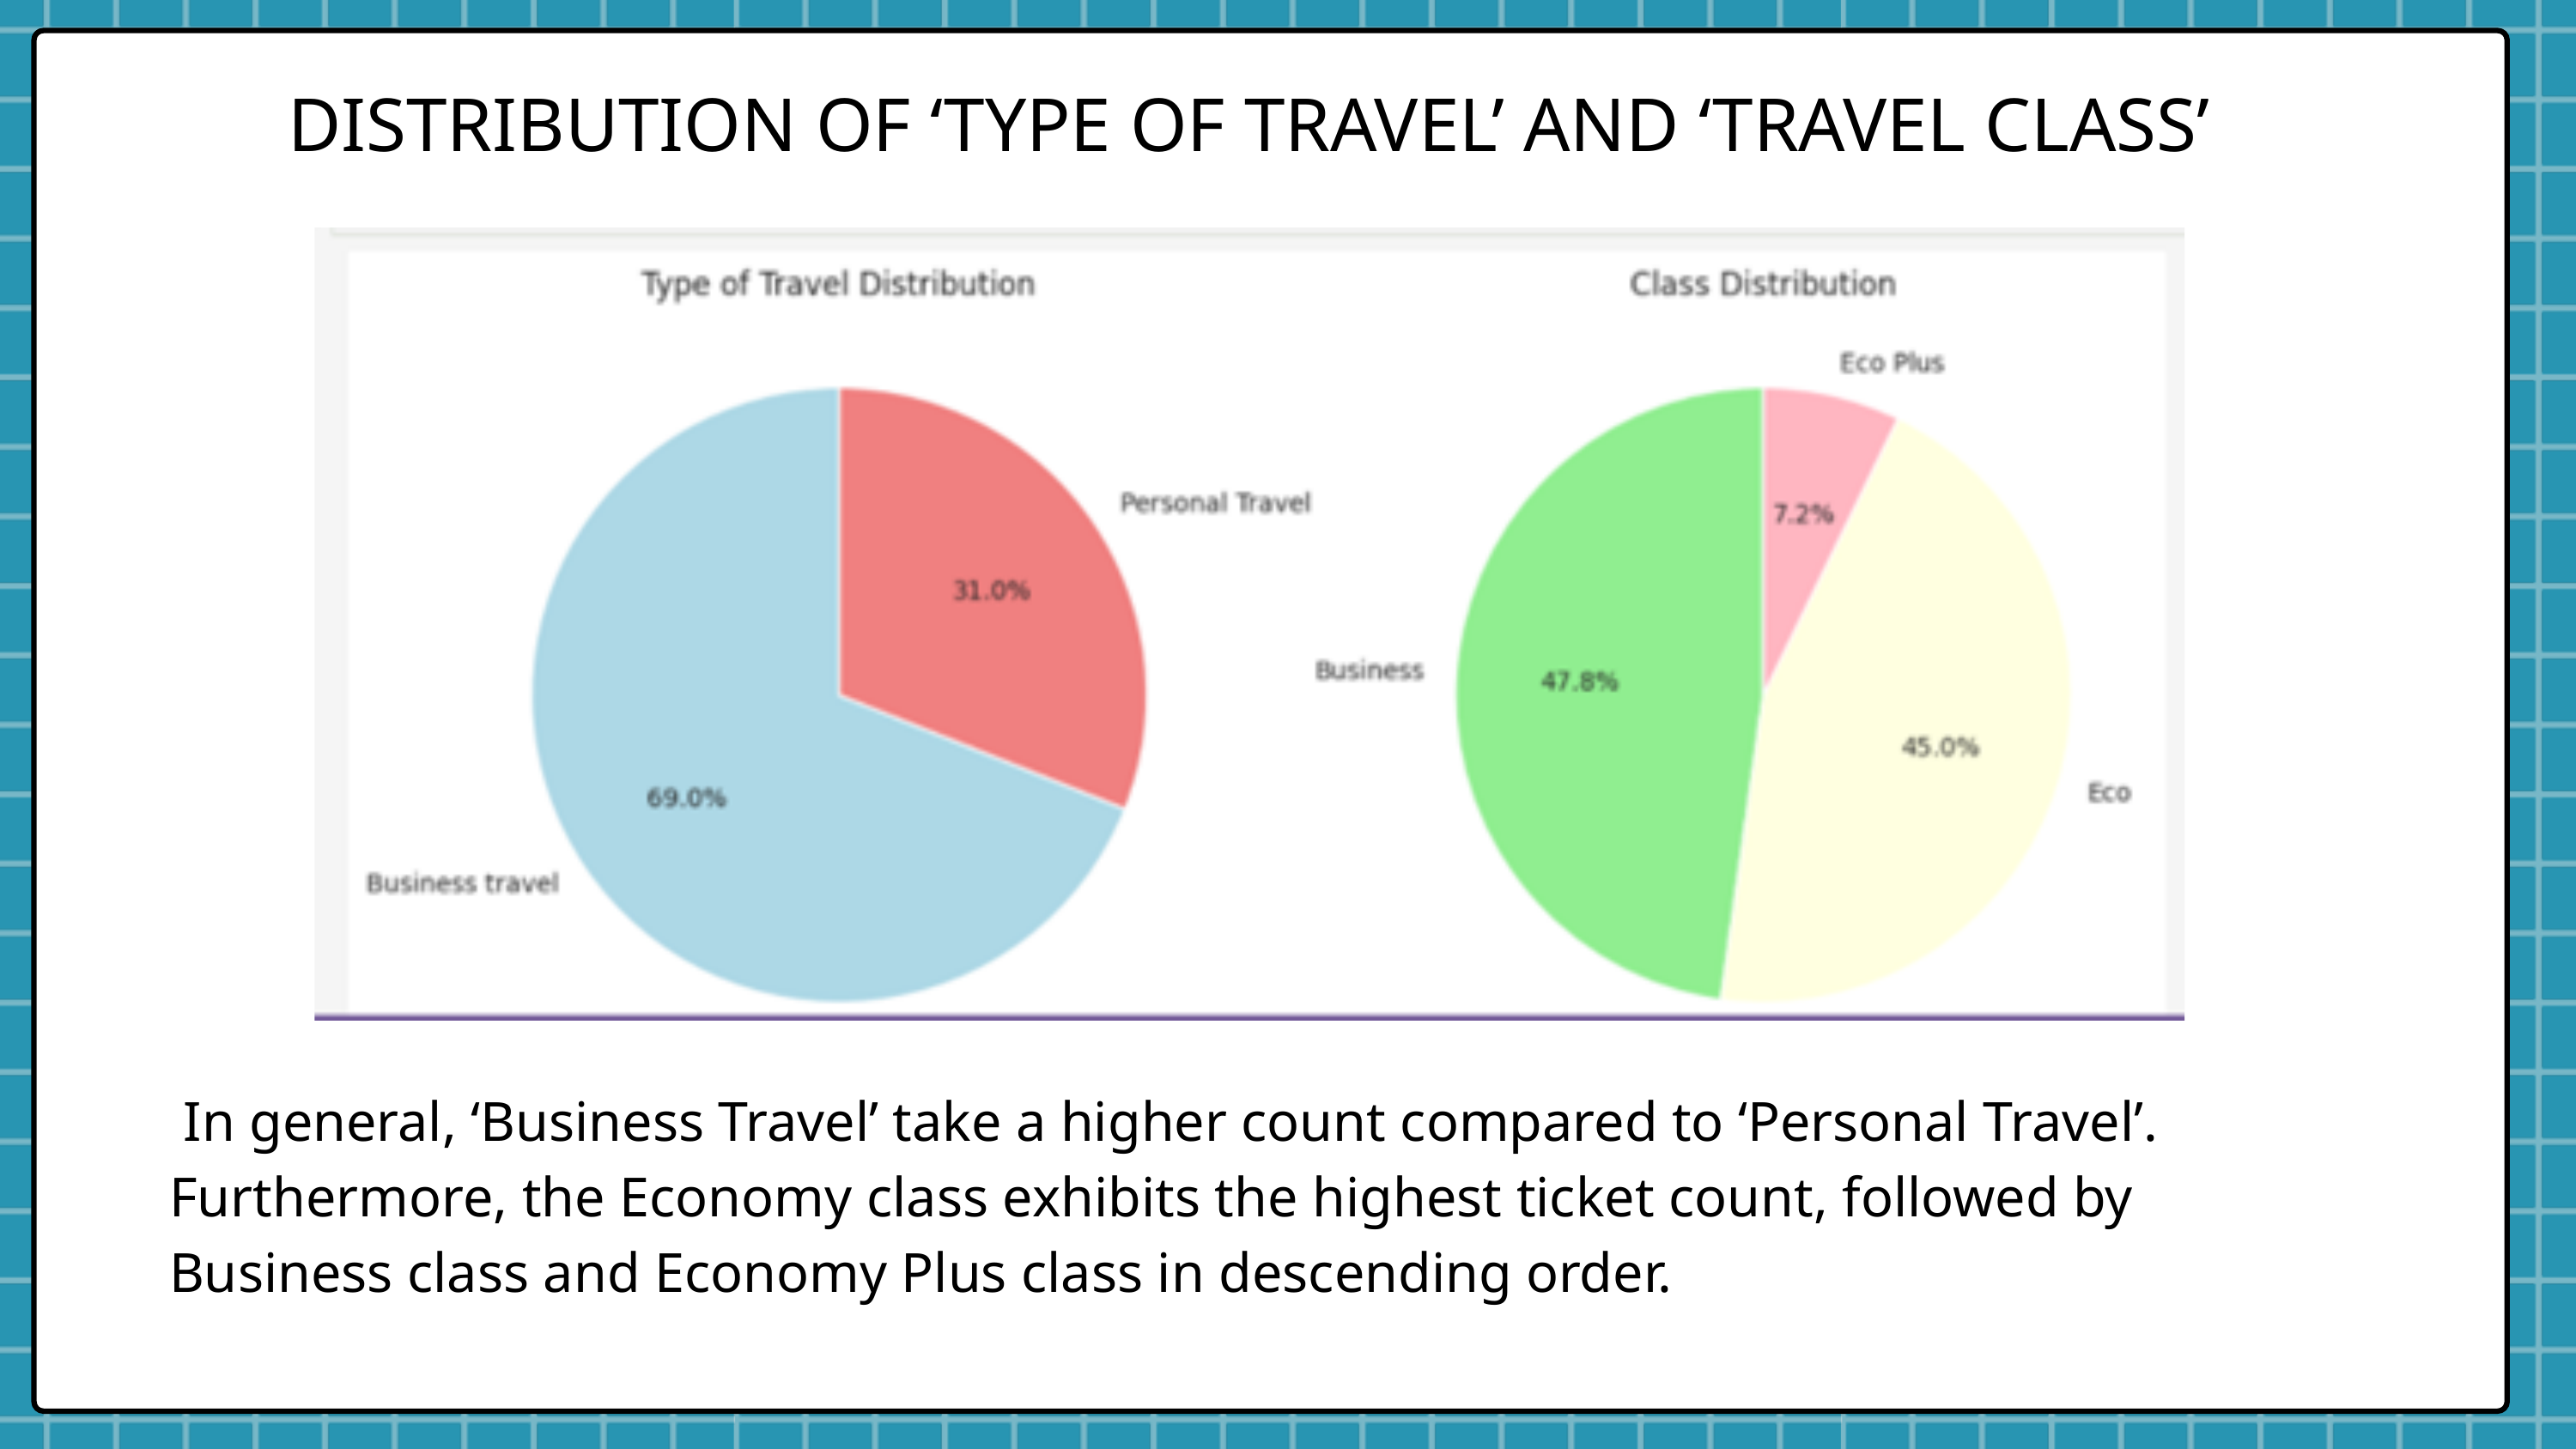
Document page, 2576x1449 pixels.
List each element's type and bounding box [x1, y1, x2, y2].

text_box [33, 30, 2508, 1412]
text_box [1840, 0, 2576, 1449]
text_box [736, 0, 1840, 27]
text_box [0, 0, 736, 1449]
text_box [736, 1418, 1840, 1449]
